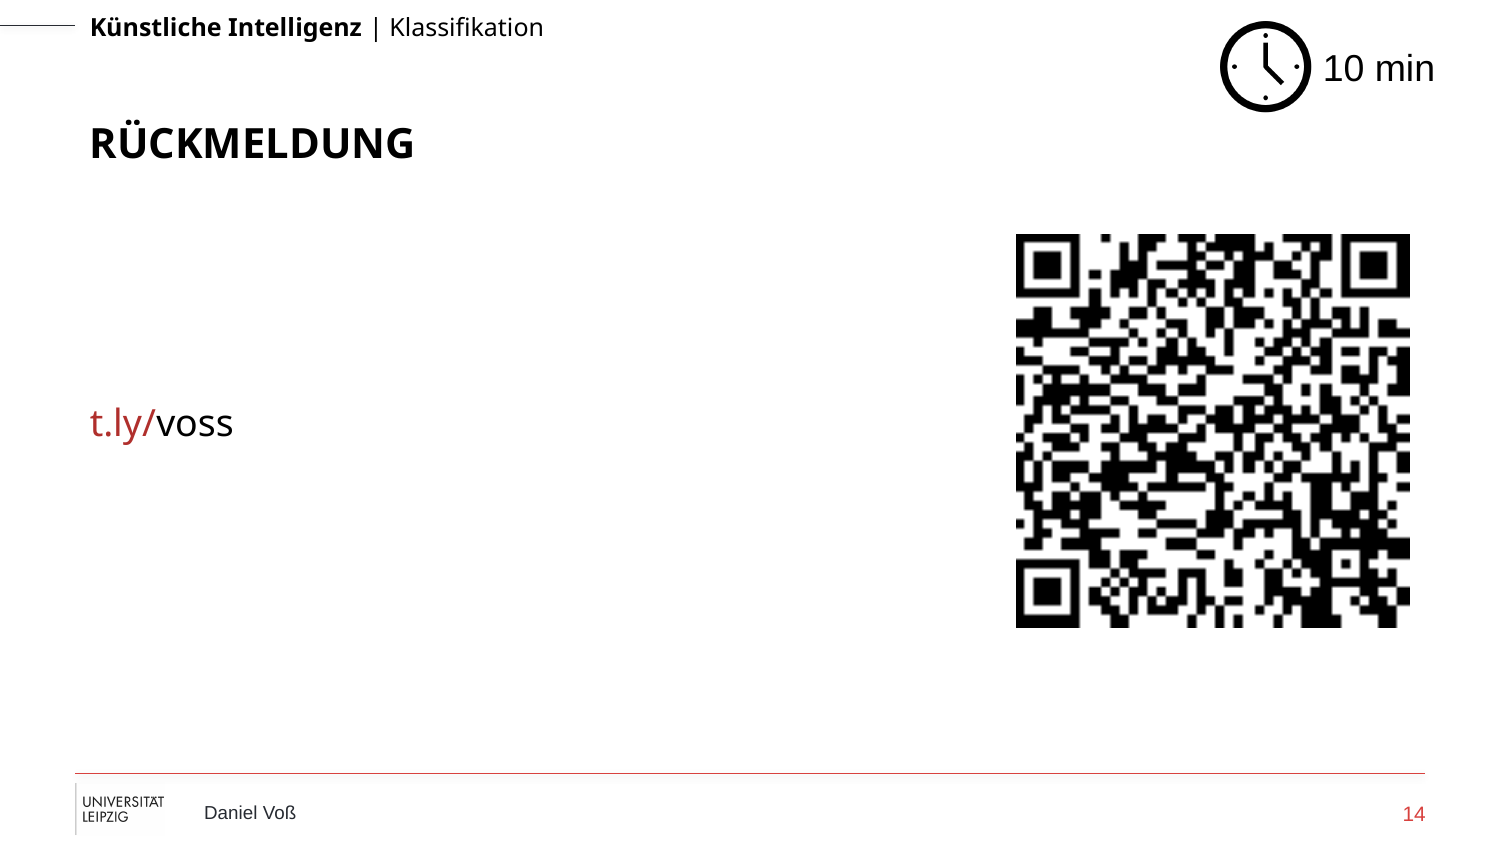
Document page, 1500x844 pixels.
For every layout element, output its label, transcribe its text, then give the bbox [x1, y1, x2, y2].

picture [1016, 234, 1411, 629]
slide_number 14 [1303, 800, 1426, 834]
picture [75, 782, 165, 836]
picture [1208, 9, 1323, 124]
text_box 10 min [1327, 44, 1436, 90]
title Rückmeldung [75, 50, 1426, 175]
text_box t.ly/voss [75, 391, 983, 458]
